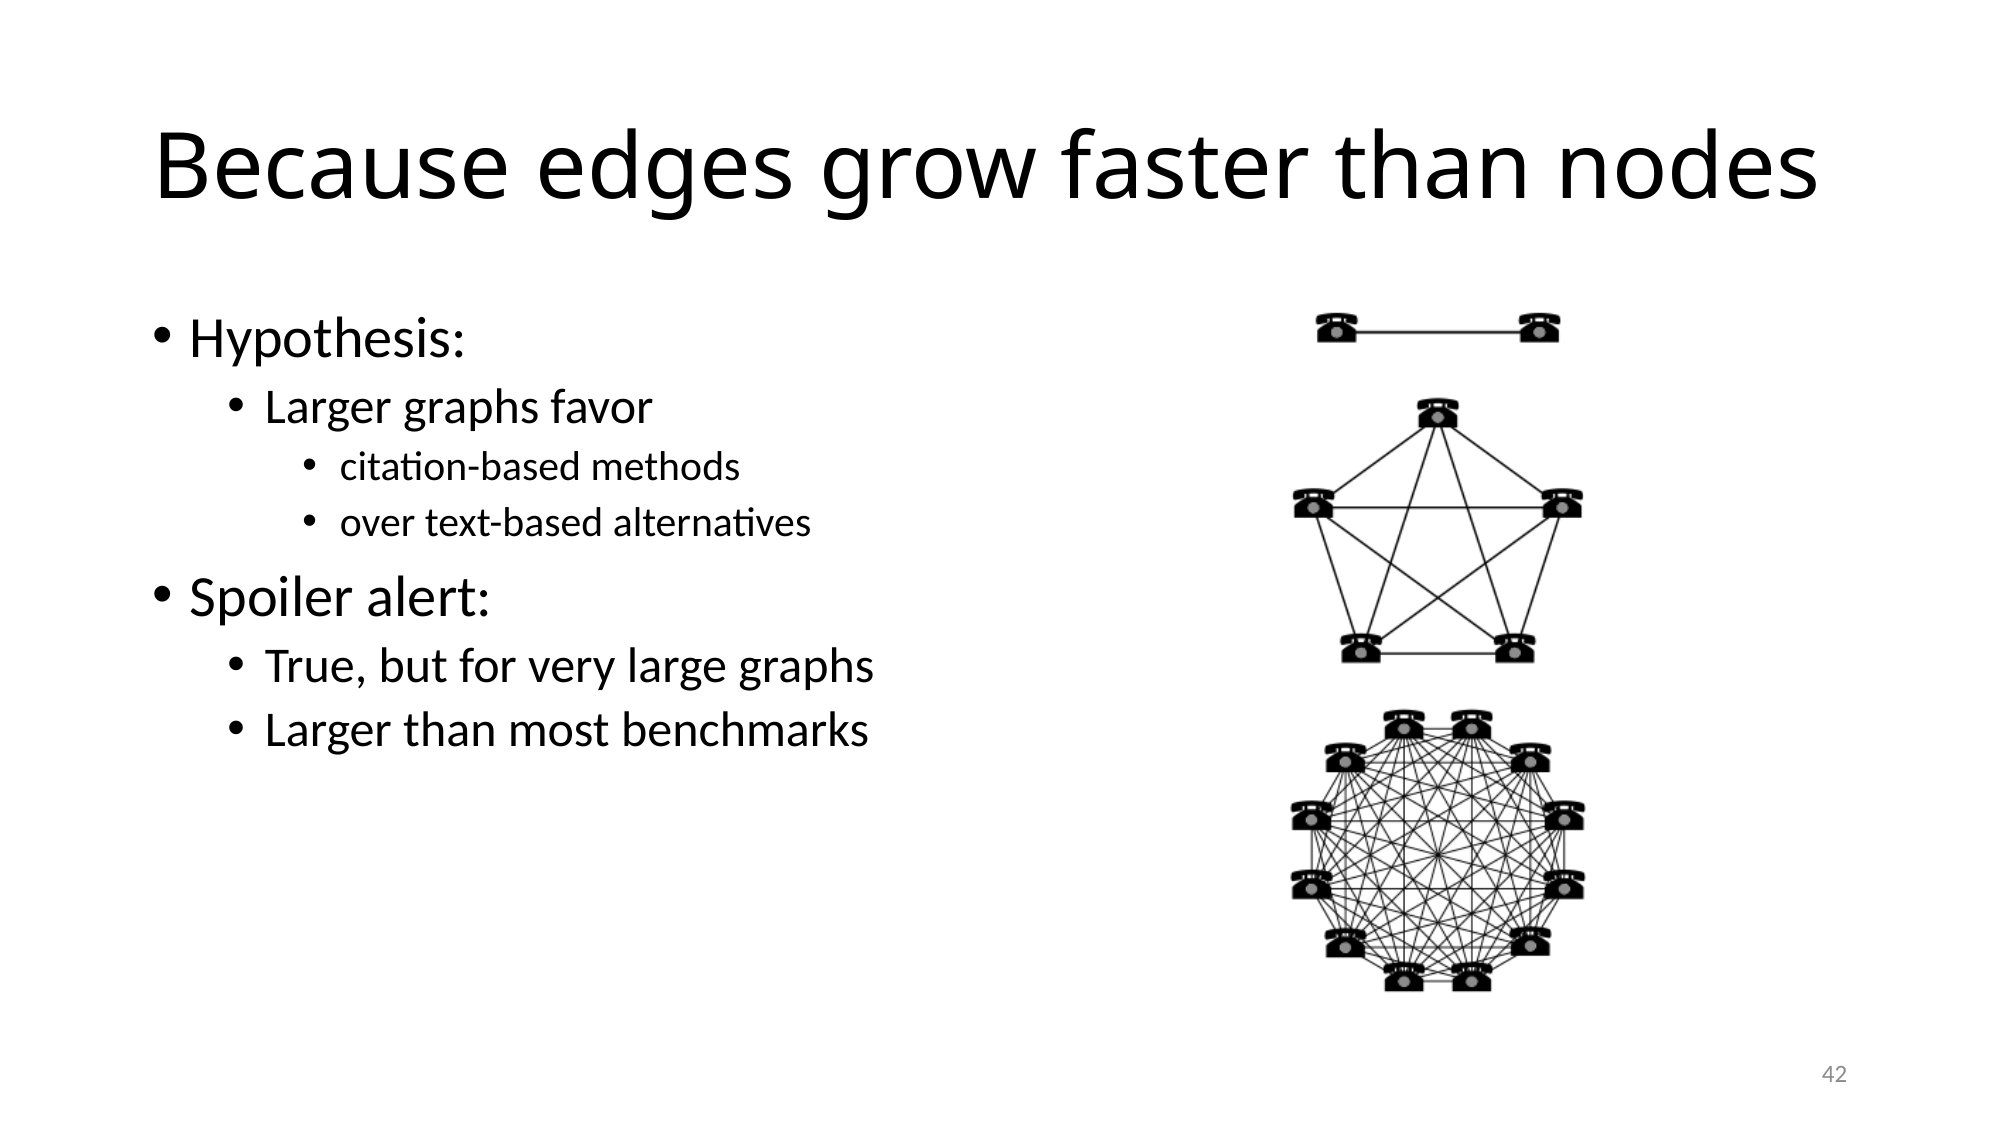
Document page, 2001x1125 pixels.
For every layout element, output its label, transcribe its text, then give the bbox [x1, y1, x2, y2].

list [1282, 299, 1593, 1014]
title Because edges grow faster than nodes [137, 59, 1863, 278]
slide_number 42 [1412, 1042, 1863, 1103]
list Hypothesis: Larger graphs favor citation-based methods over text-based alternatives Spoiler alert: True, but for very large graphs Larger than most benchmarks [137, 299, 1139, 1014]
